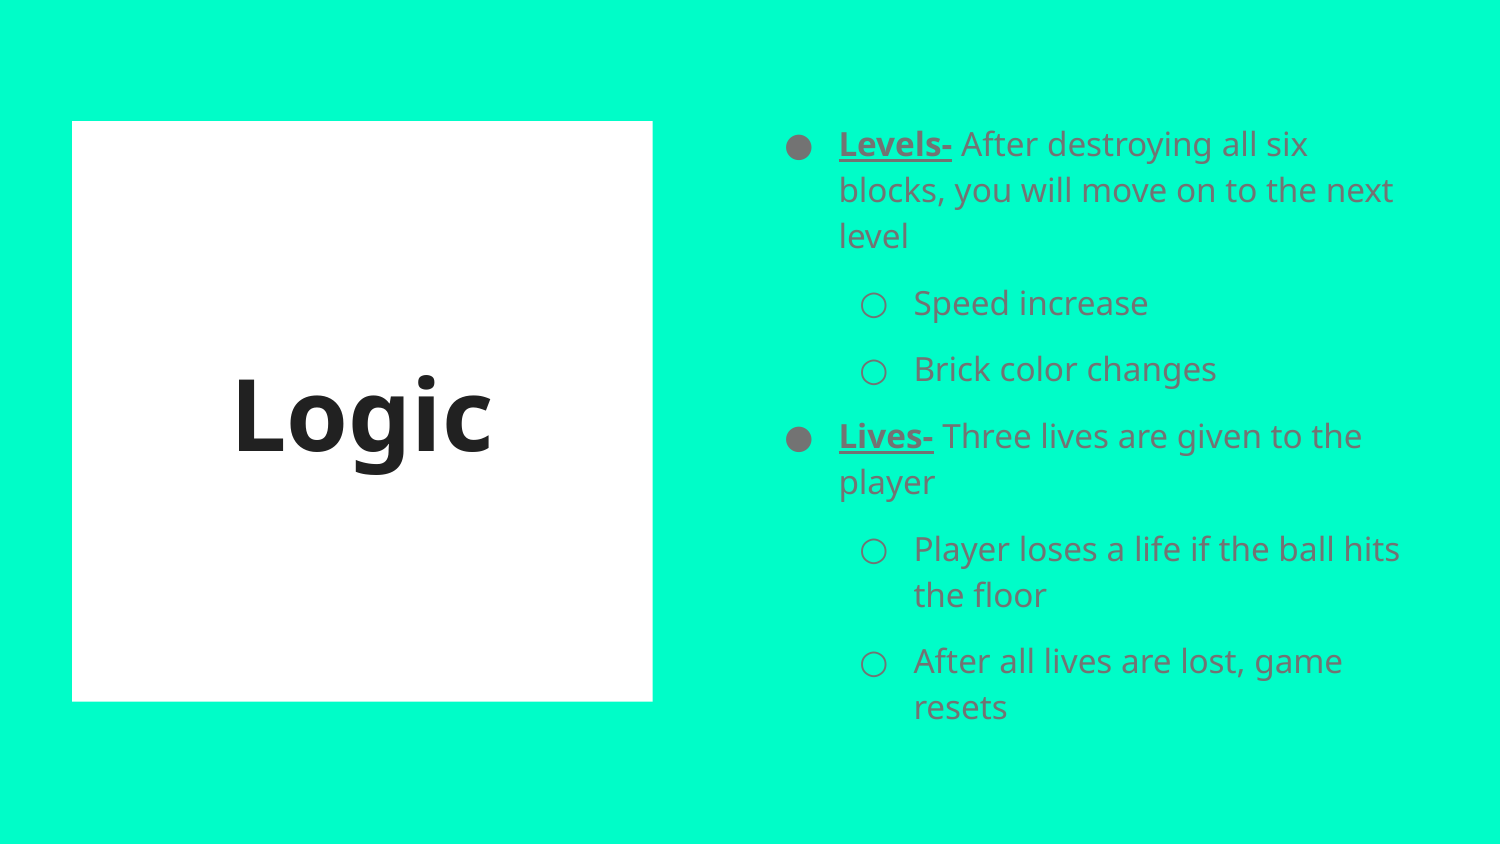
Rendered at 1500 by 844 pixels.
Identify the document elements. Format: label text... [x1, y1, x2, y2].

title Logic [72, 121, 653, 702]
text_box Levels- After destroying all six blocks, you will move on to the next level Speed increase Brick color changes Lives- Three lives are given to the player Player loses a life if the ball hits the floor After all lives are lost, game resets [748, 93, 1425, 750]
